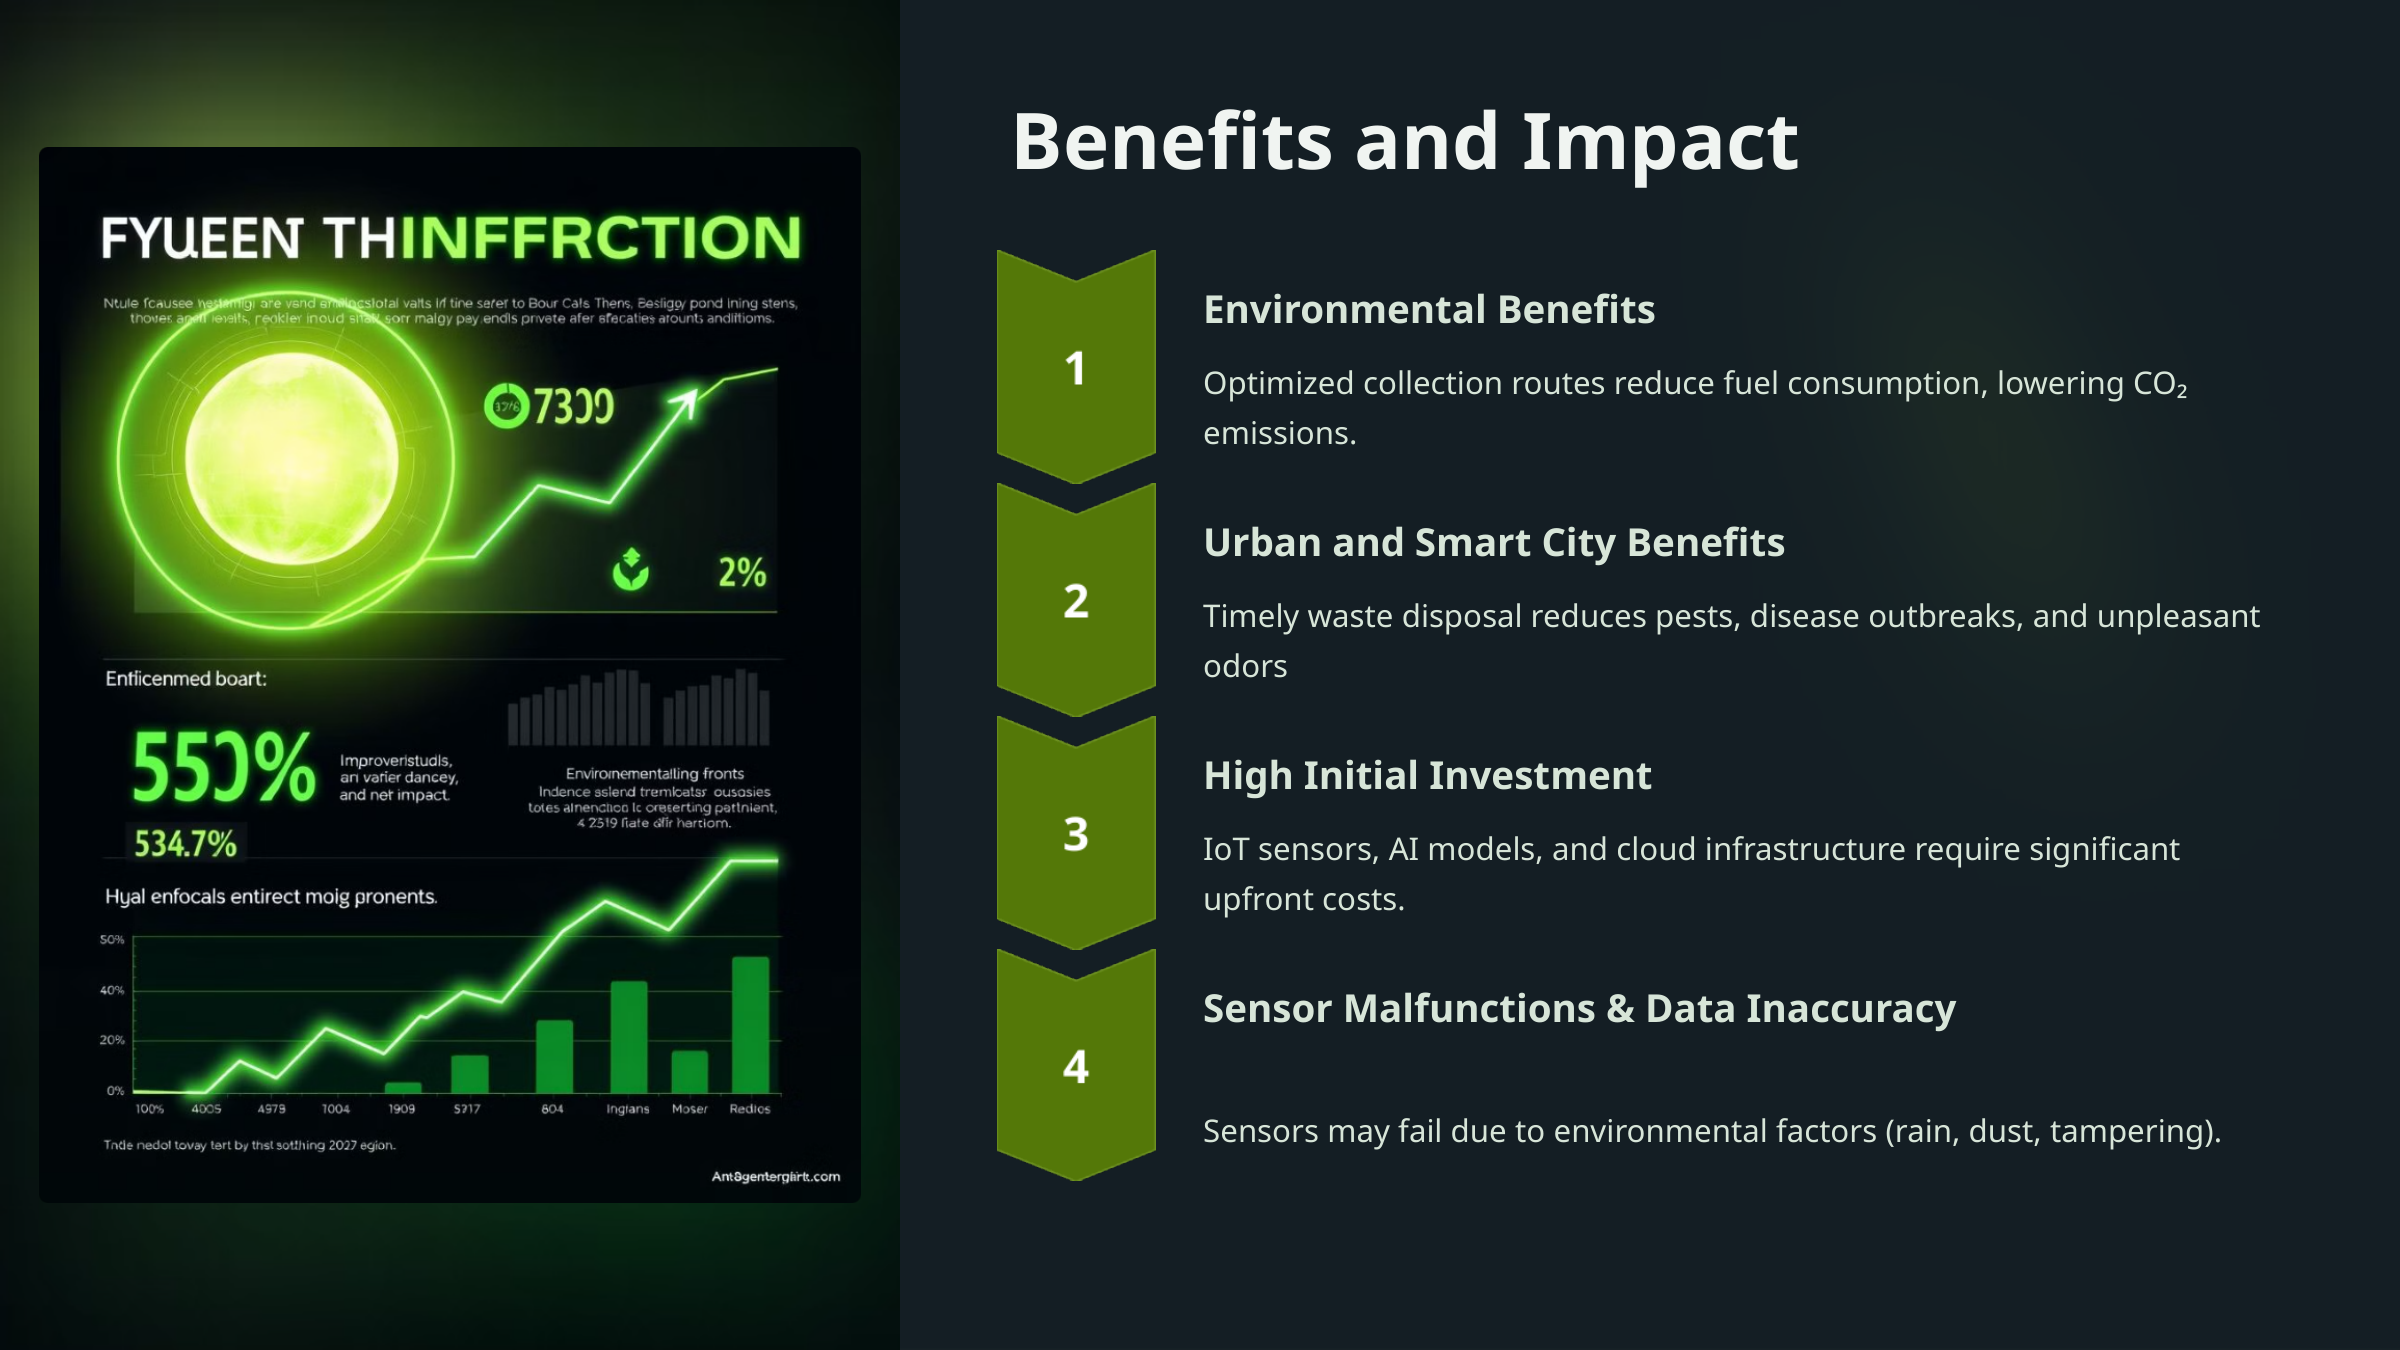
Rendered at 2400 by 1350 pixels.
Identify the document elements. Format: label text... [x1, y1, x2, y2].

text_box Benefits and Impact [1010, 87, 2290, 285]
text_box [997, 250, 2276, 1182]
picture [0, 0, 900, 1350]
